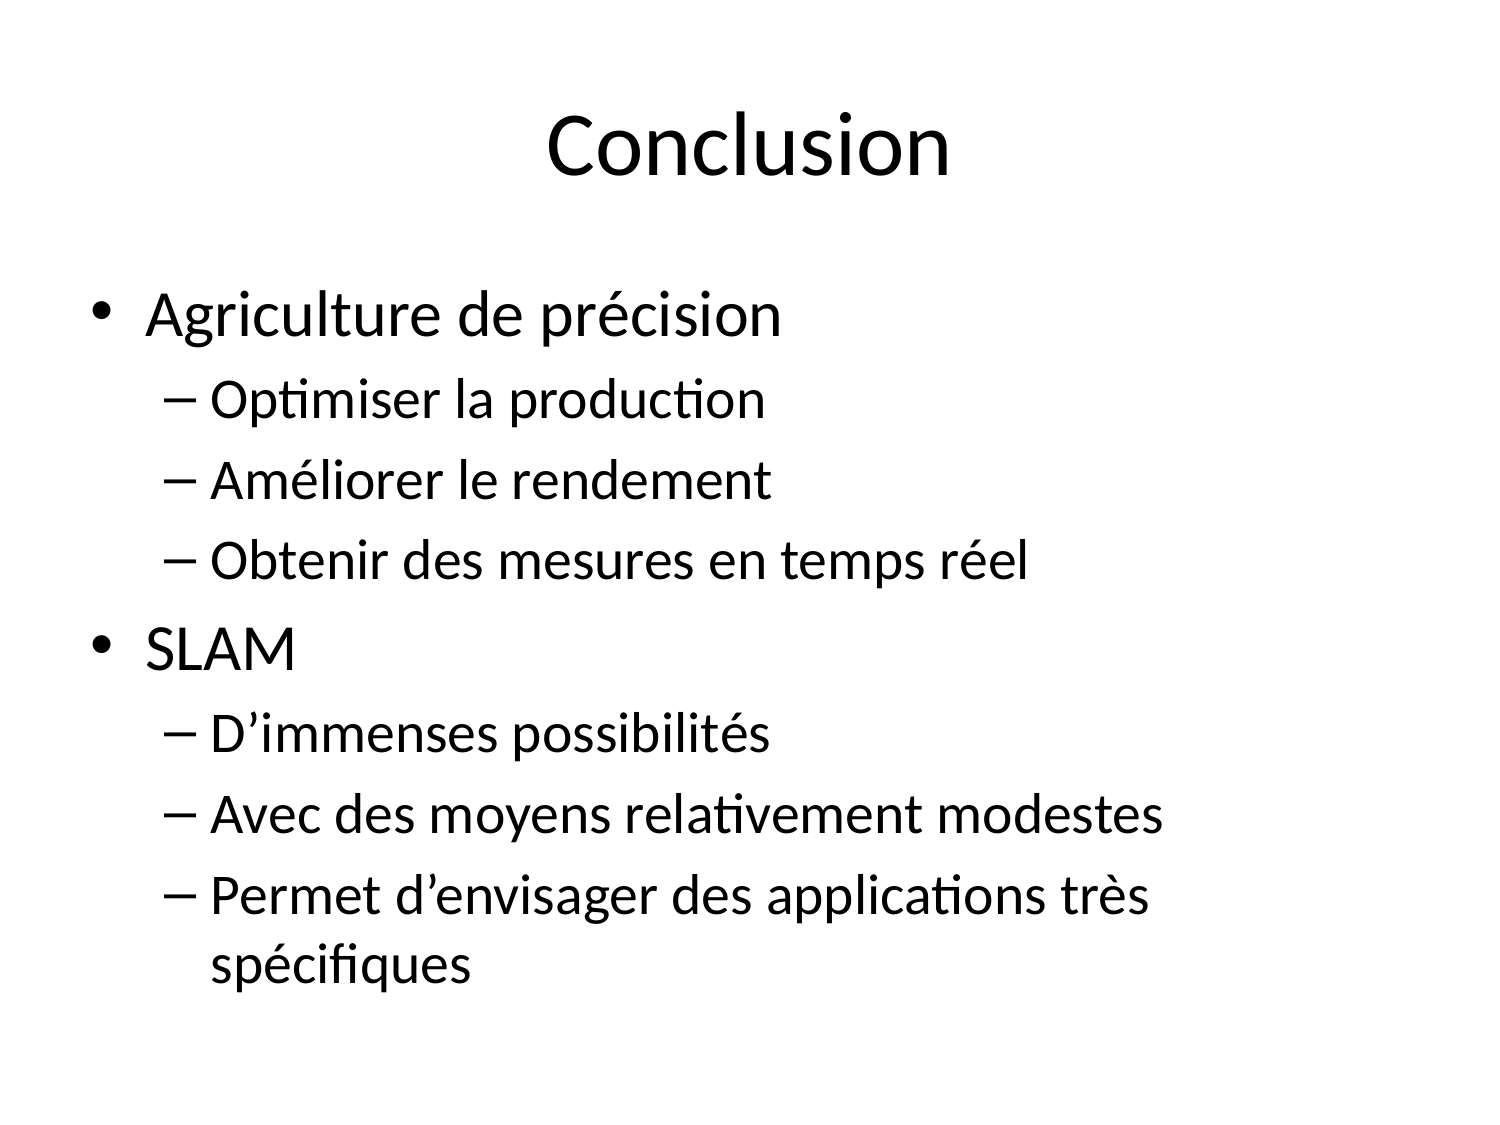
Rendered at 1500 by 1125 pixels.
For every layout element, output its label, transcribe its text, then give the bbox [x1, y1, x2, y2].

title Conclusion [75, 45, 1425, 233]
list Agriculture de précision Optimiser la production Améliorer le rendement Obtenir des mesures en temps réel SLAM D’immenses possibilités Avec des moyens relativement modestes Permet d’envisager des applications très spécifiques [75, 262, 1425, 1005]
